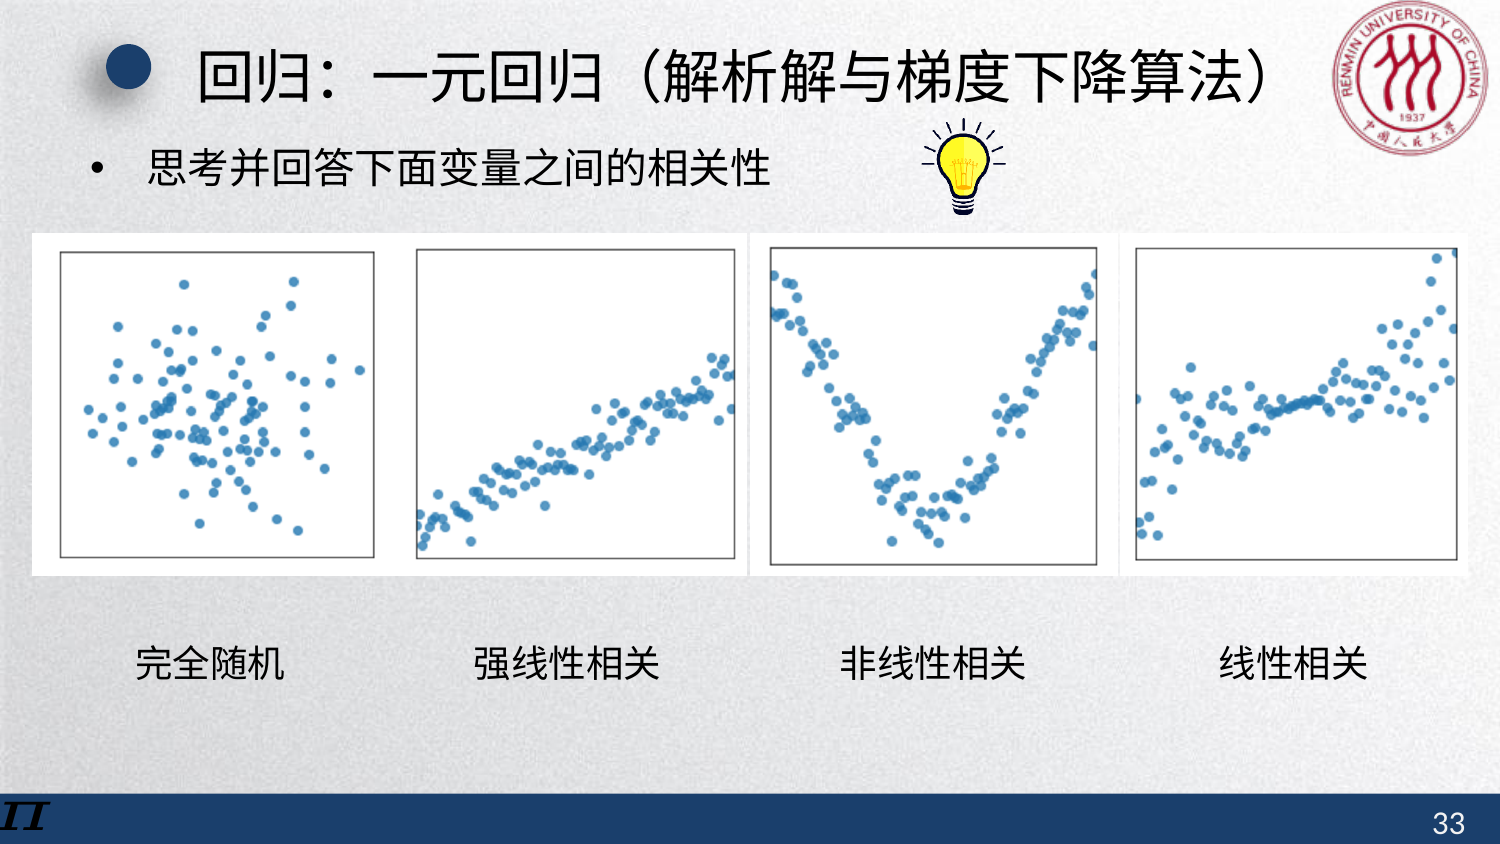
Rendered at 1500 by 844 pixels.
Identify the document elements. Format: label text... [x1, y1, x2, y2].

text_box 强线性相关 [459, 632, 677, 693]
text_box 非线性相关 [825, 632, 1043, 693]
list 思考并回答下面变量之间的相关性 [75, 584, 1425, 781]
list 思考并回答下面变量之间的相关性 [75, 134, 1425, 232]
text_box 线性相关 [1203, 632, 1384, 693]
title 回归：一元回归（解析解与梯度下降算法） [75, 33, 1425, 116]
picture [0, 0, 1500, 793]
text_box 完全随机 [120, 632, 301, 693]
